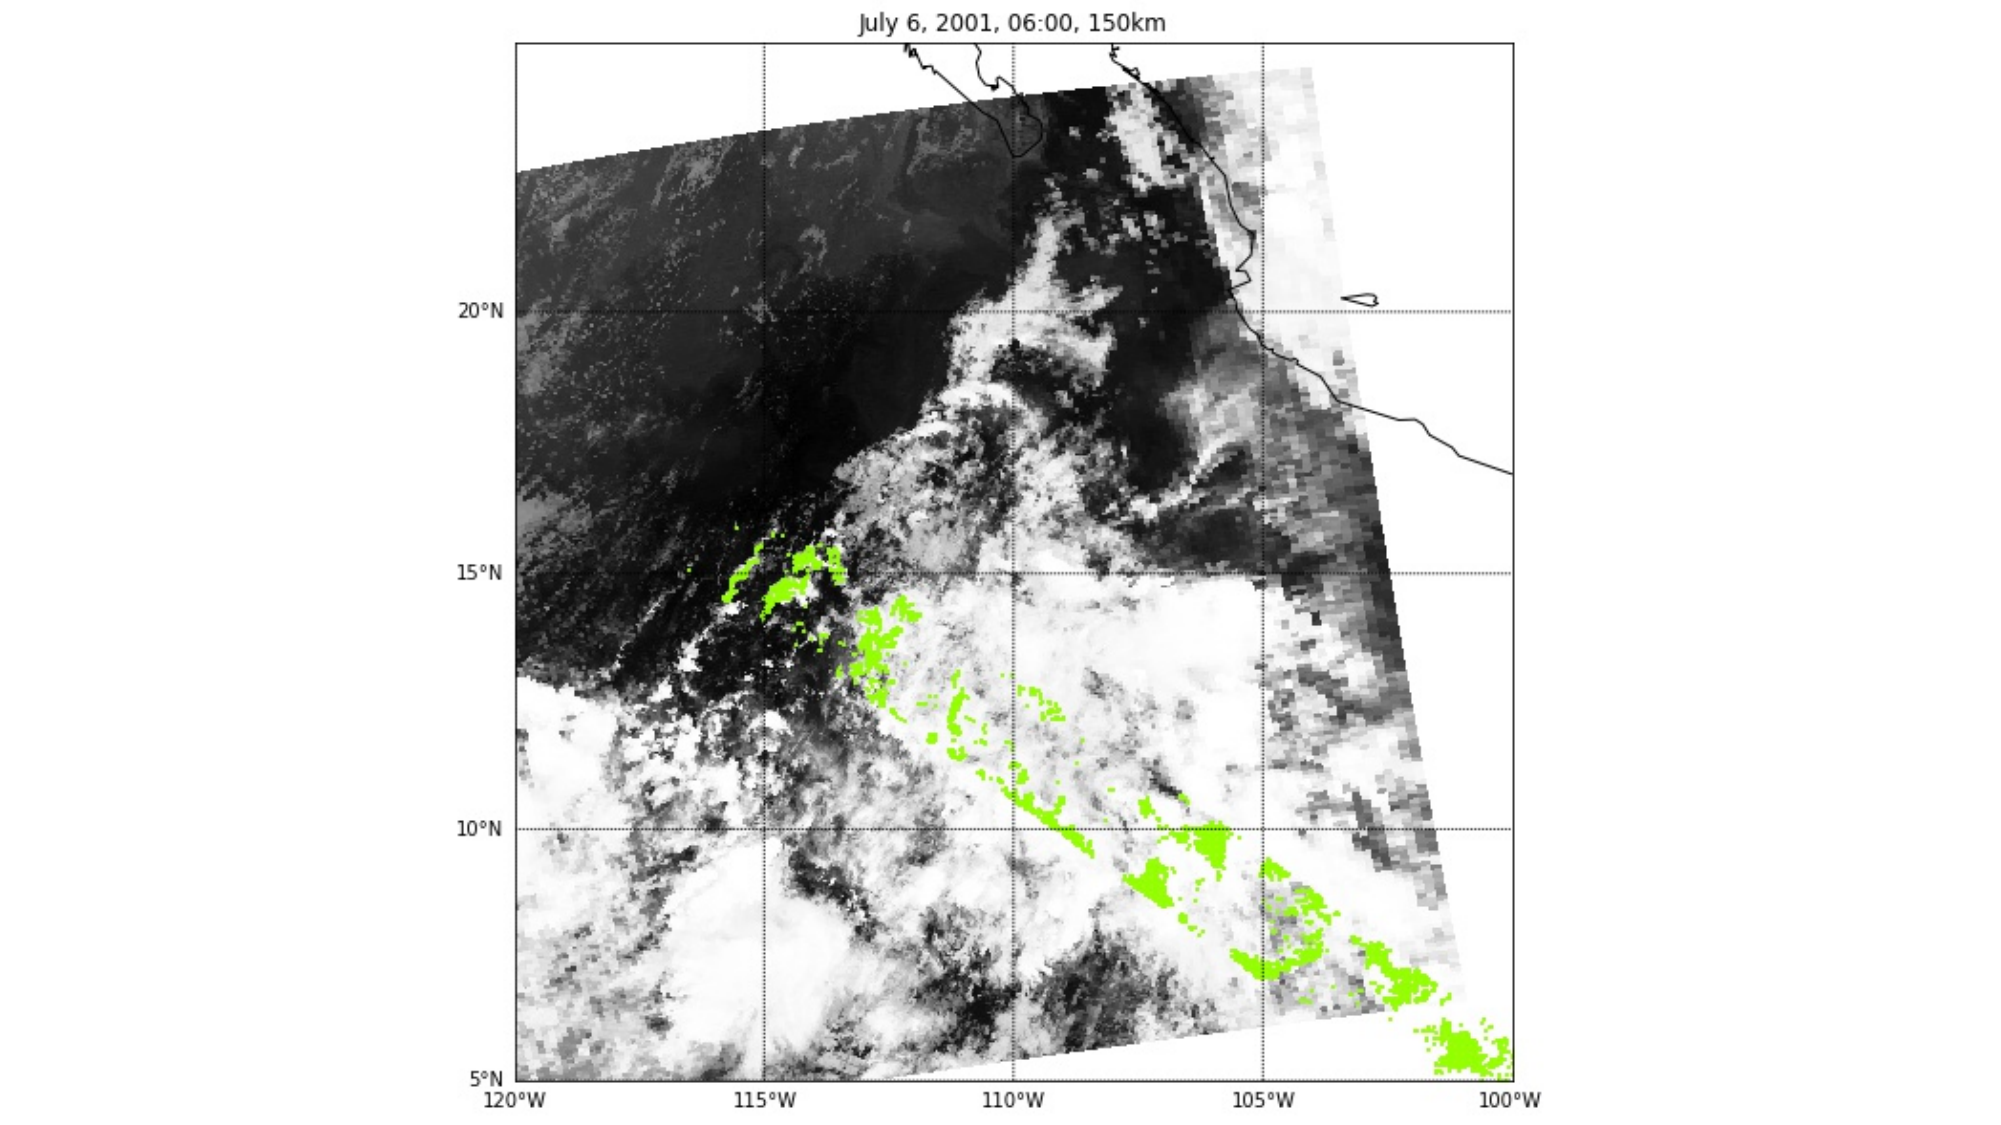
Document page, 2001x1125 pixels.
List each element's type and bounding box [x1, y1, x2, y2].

picture [443, 0, 1557, 1125]
